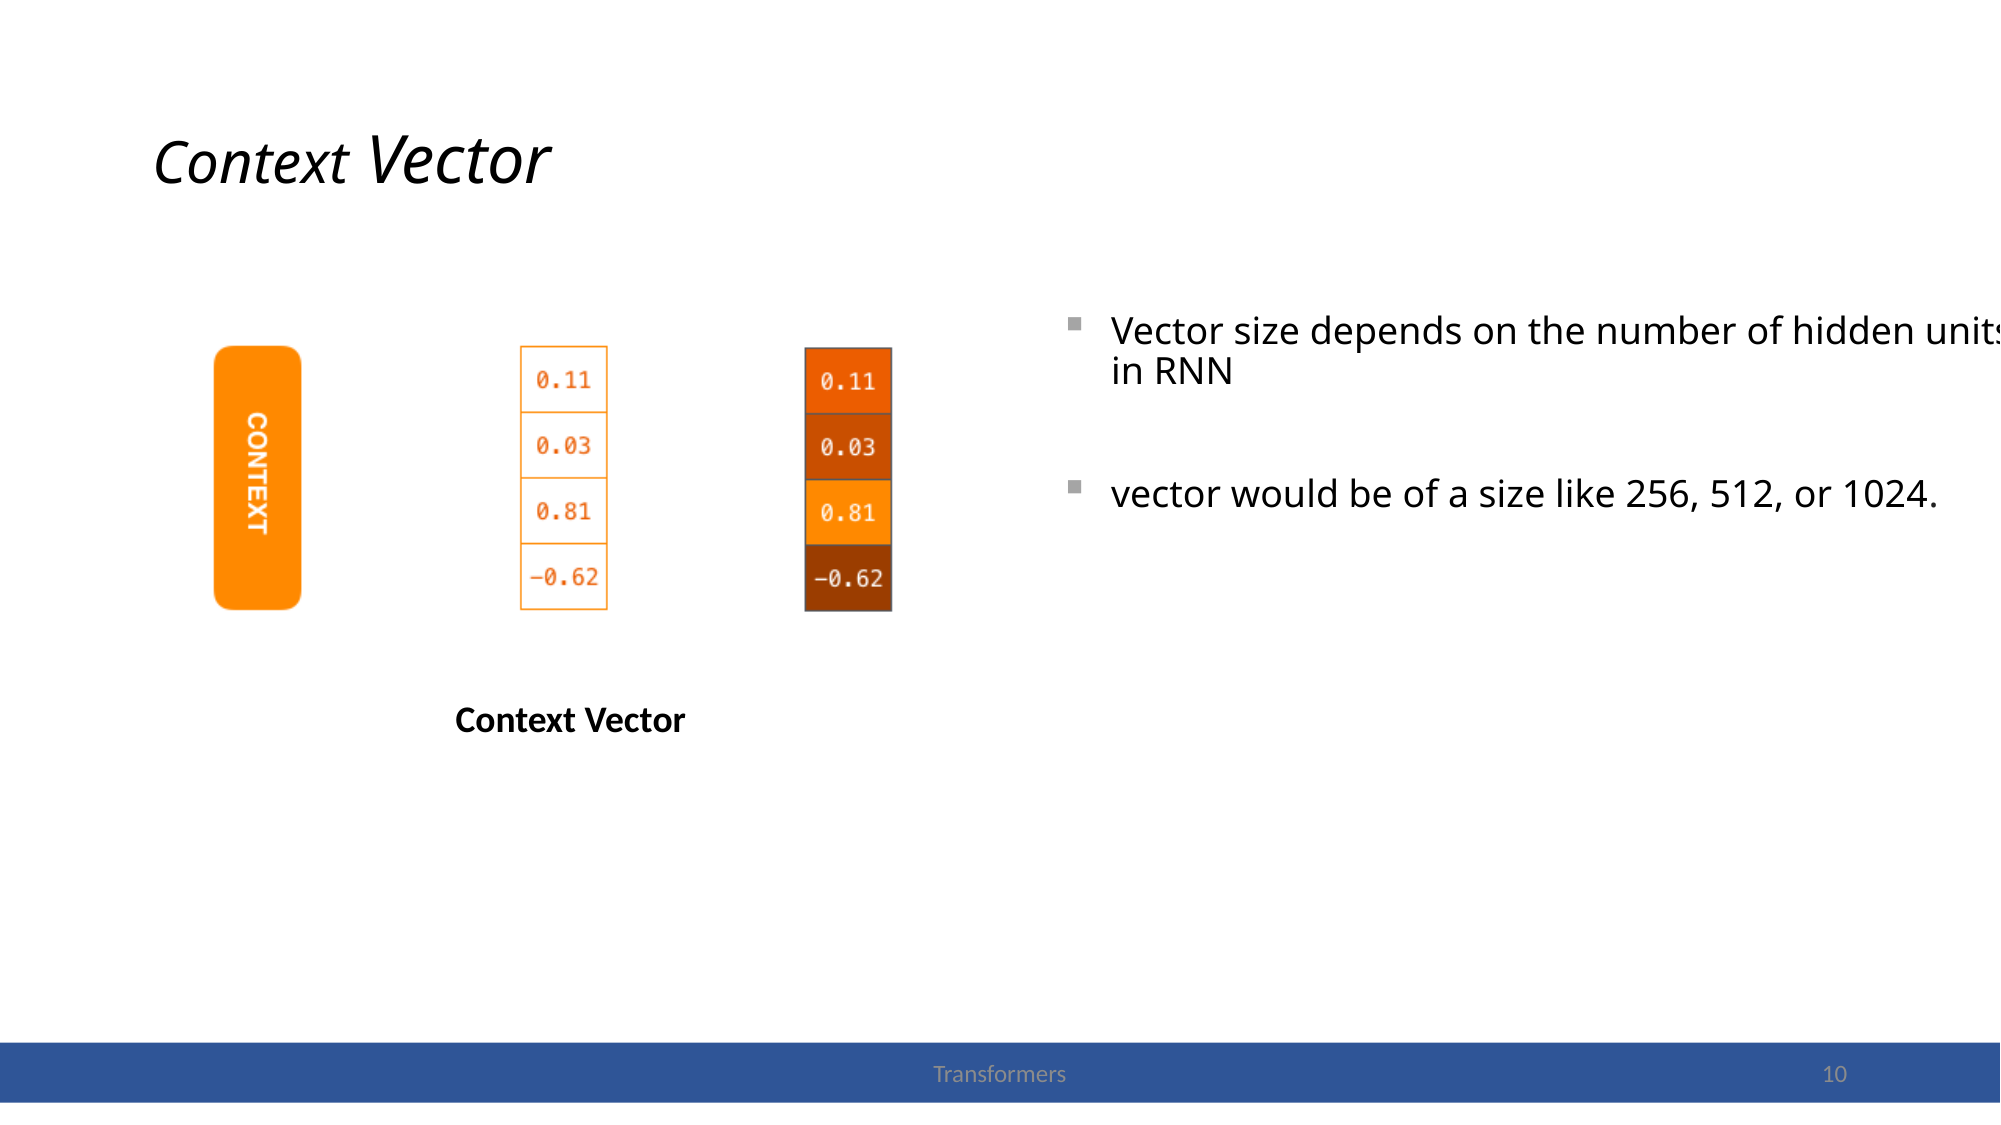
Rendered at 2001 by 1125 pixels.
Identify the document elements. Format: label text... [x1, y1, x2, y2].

footer Transformers [1863, 1042, 2000, 1103]
slide_number 10 [1412, 1042, 1863, 1103]
text_box Vector size depends on the number of hidden units in RNN vector would be of a size like 256, 512, or 1024. [1119, 304, 2000, 568]
text_box Context Vector [440, 687, 726, 747]
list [0, 282, 1119, 676]
footer Transformers [0, 1042, 1412, 1103]
title Context Vector [137, 53, 1863, 271]
